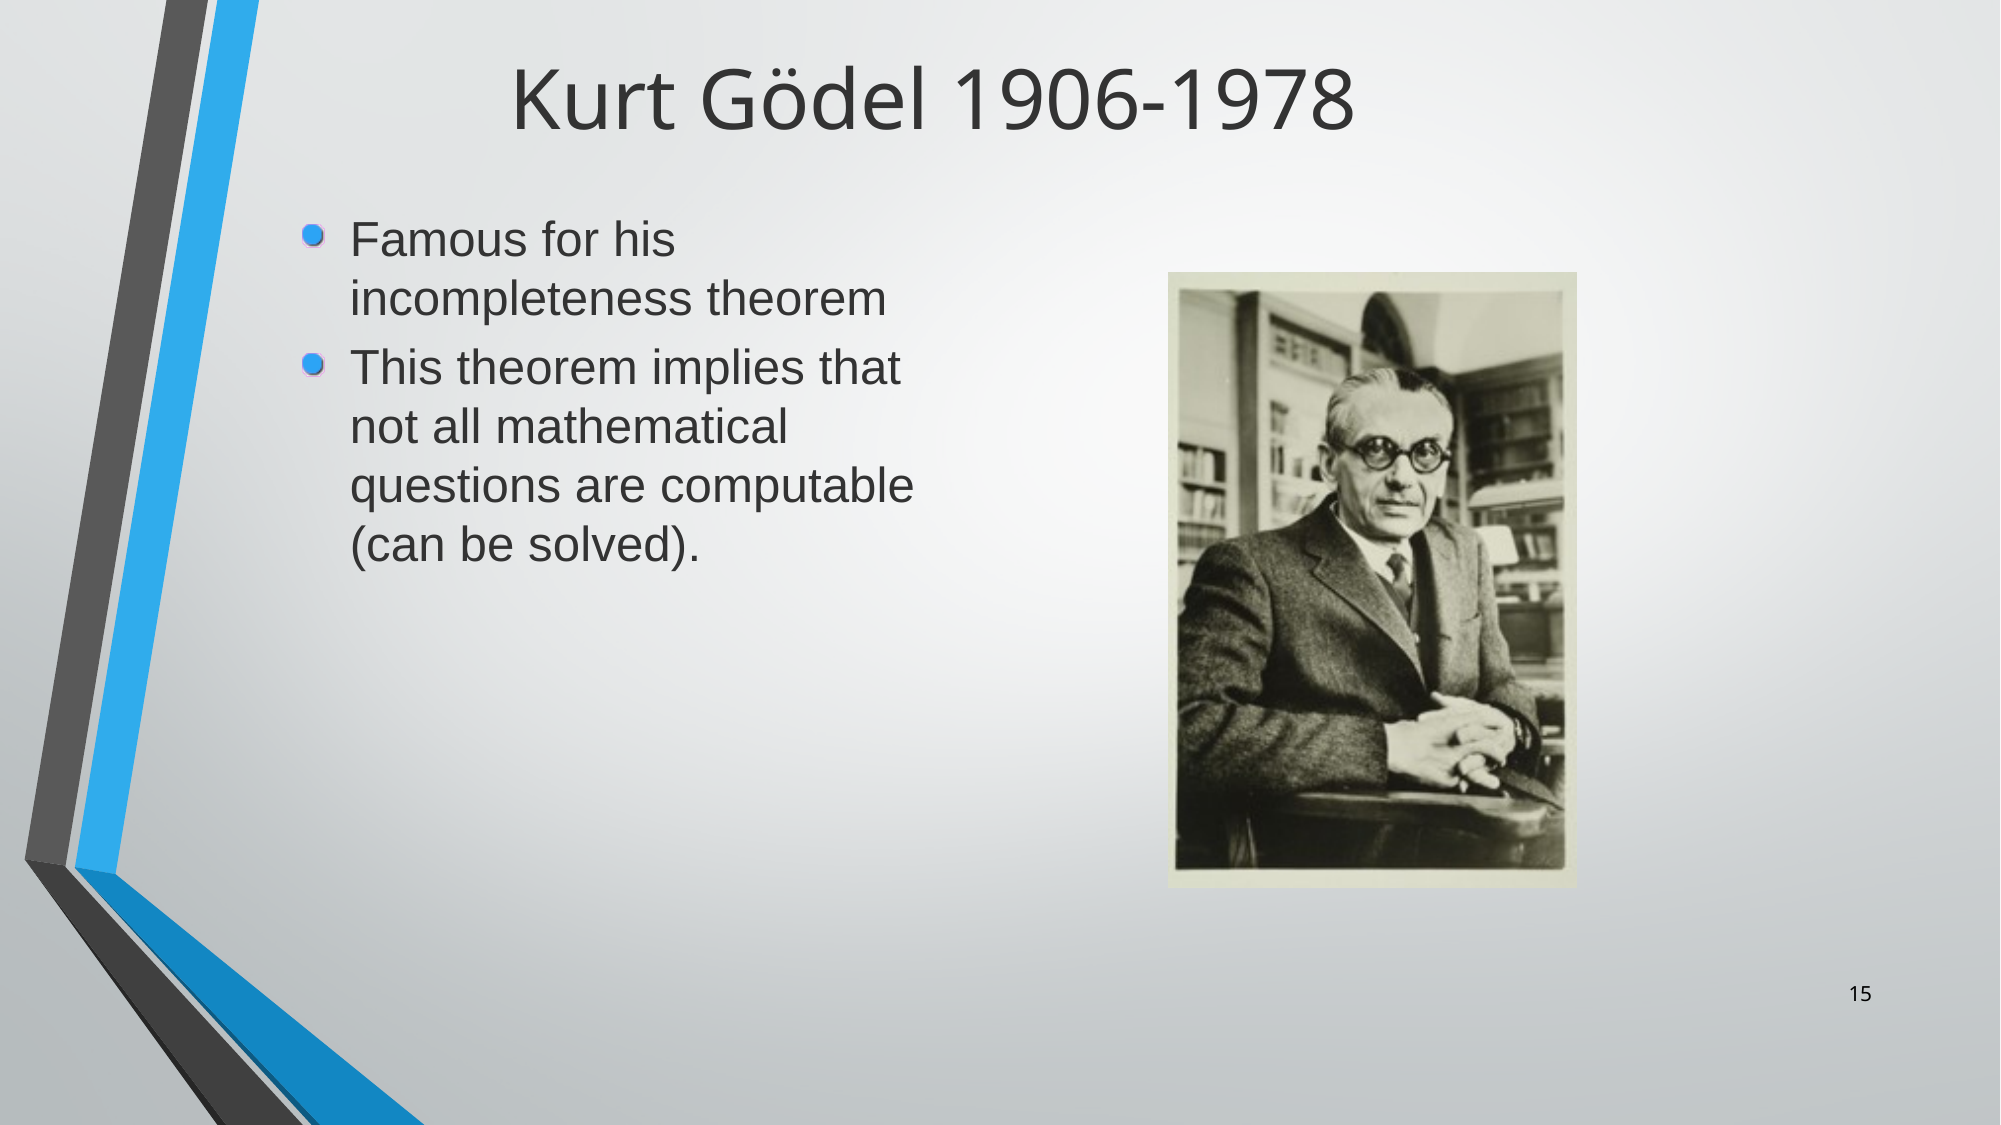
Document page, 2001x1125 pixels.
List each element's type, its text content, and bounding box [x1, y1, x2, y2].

text_box Famous for his incompleteness theorem This theorem implies that not all mathematical questions are computable (can be solved). [283, 206, 936, 1021]
list [276, 214, 929, 1042]
title Kurt Gödel 1906-1978 [276, 44, 1613, 158]
picture [301, 223, 326, 249]
picture [301, 352, 326, 378]
slide_number 15 [1796, 965, 1887, 1025]
picture [1168, 271, 1577, 888]
